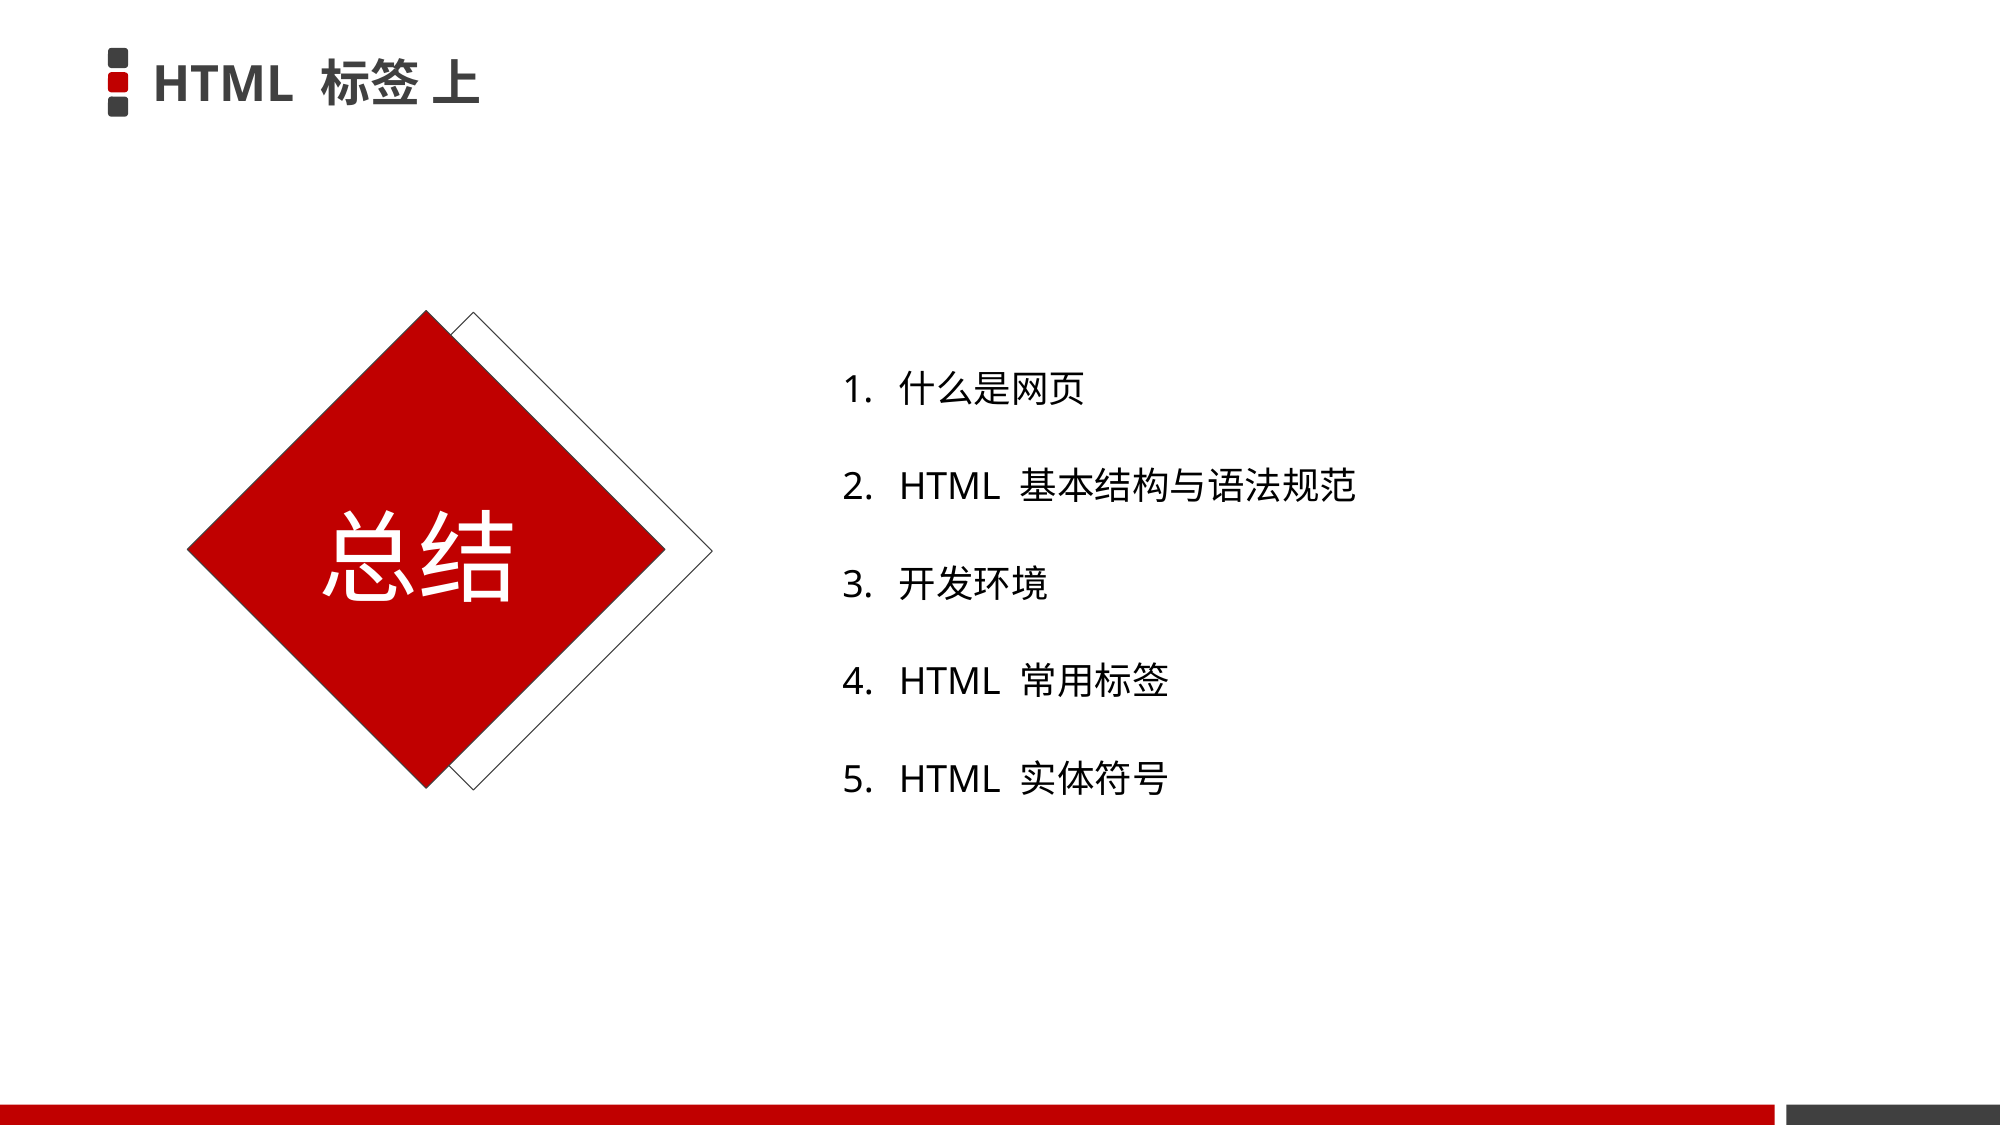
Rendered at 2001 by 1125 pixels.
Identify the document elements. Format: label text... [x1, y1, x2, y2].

list 什么是网页 HTML 基本结构与语法规范 开发环境 HTML 常用标签 HTML 实体符号 [827, 312, 1382, 837]
title HTML 标签 上 [137, 38, 1577, 124]
